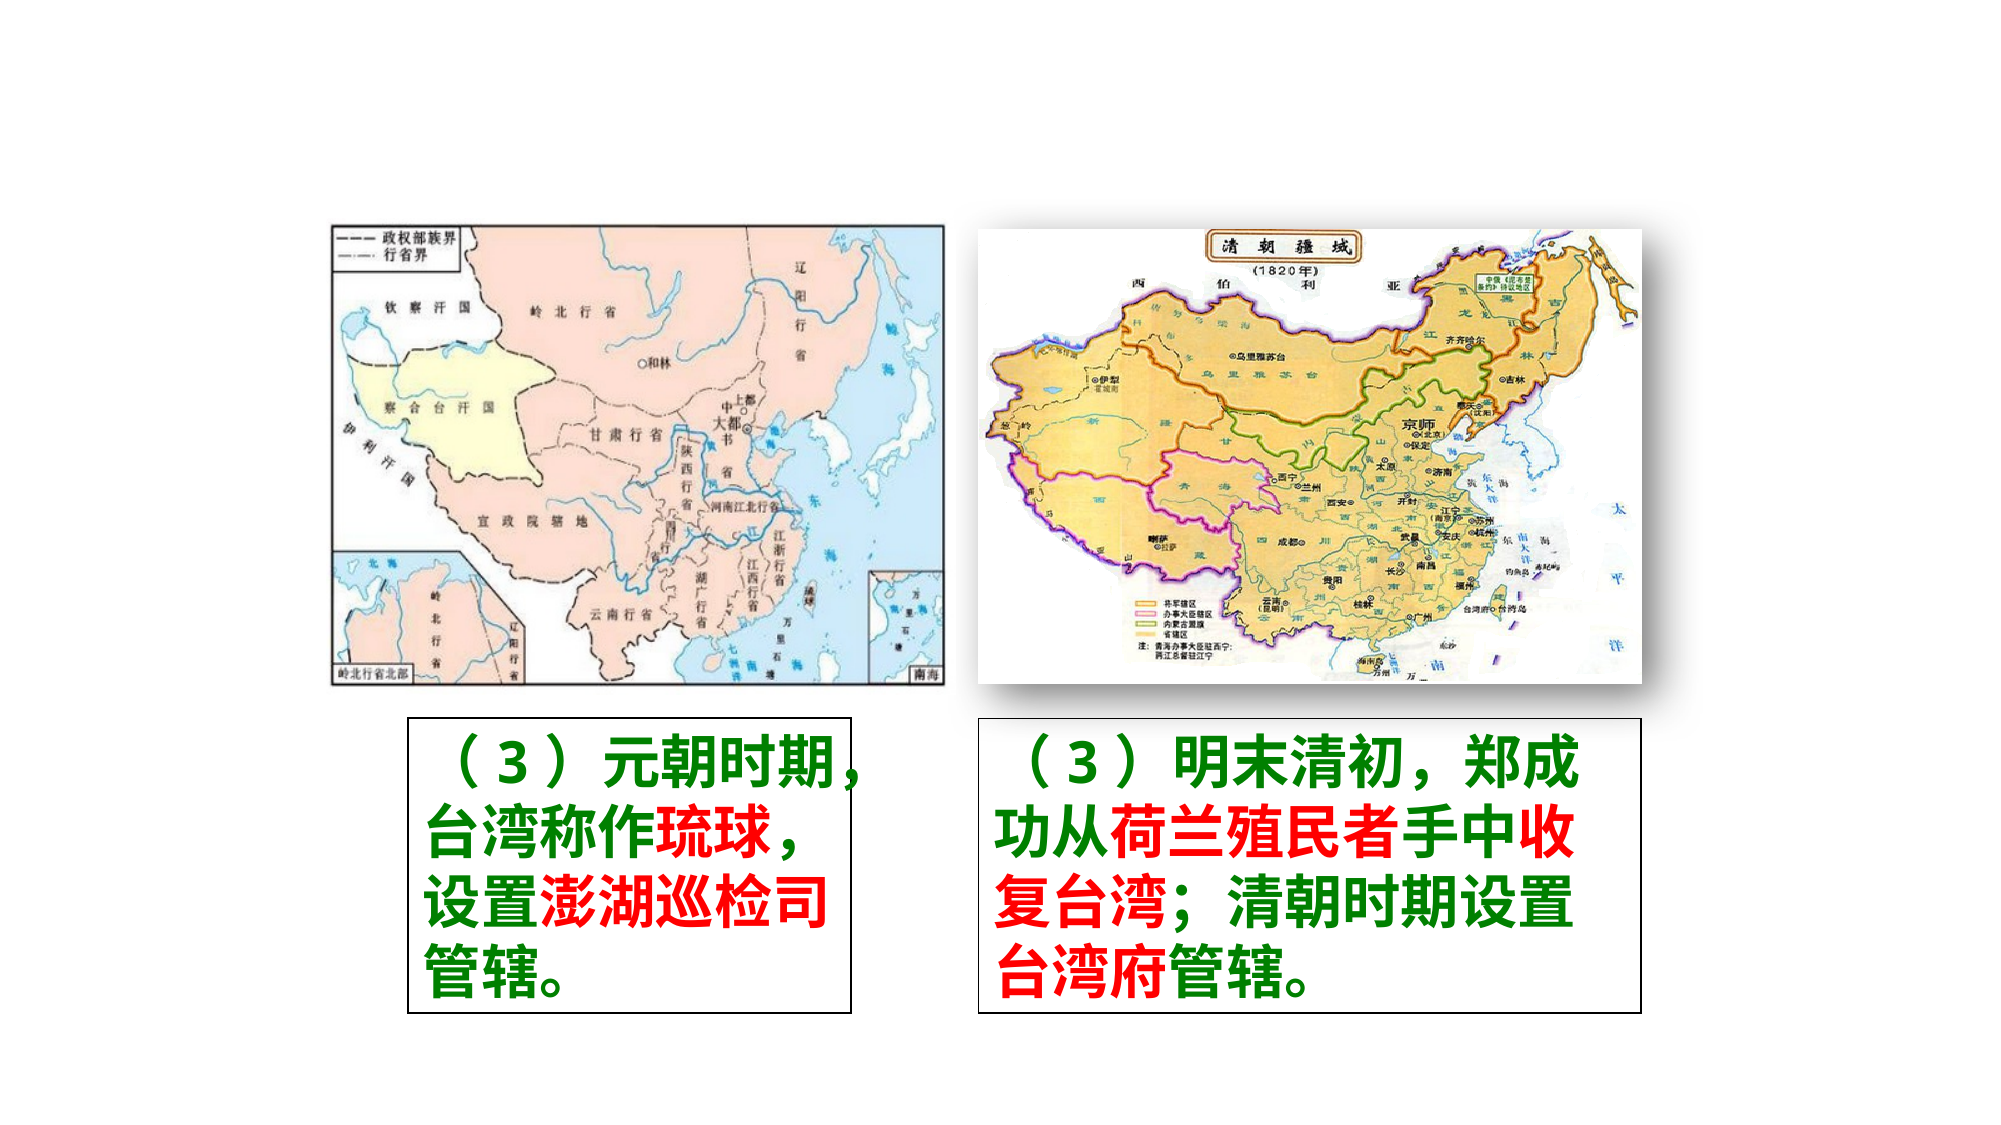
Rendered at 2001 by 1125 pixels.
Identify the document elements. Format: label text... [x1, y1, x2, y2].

picture [326, 218, 956, 695]
picture [978, 229, 1642, 684]
text_box （3）元朝时期，台湾称作琉球，设置澎湖巡检司管辖。 [408, 718, 852, 1013]
text_box （3）明末清初，郑成功从荷兰殖民者手中收复台湾；清朝时期设置台湾府管辖。 [978, 718, 1642, 1013]
